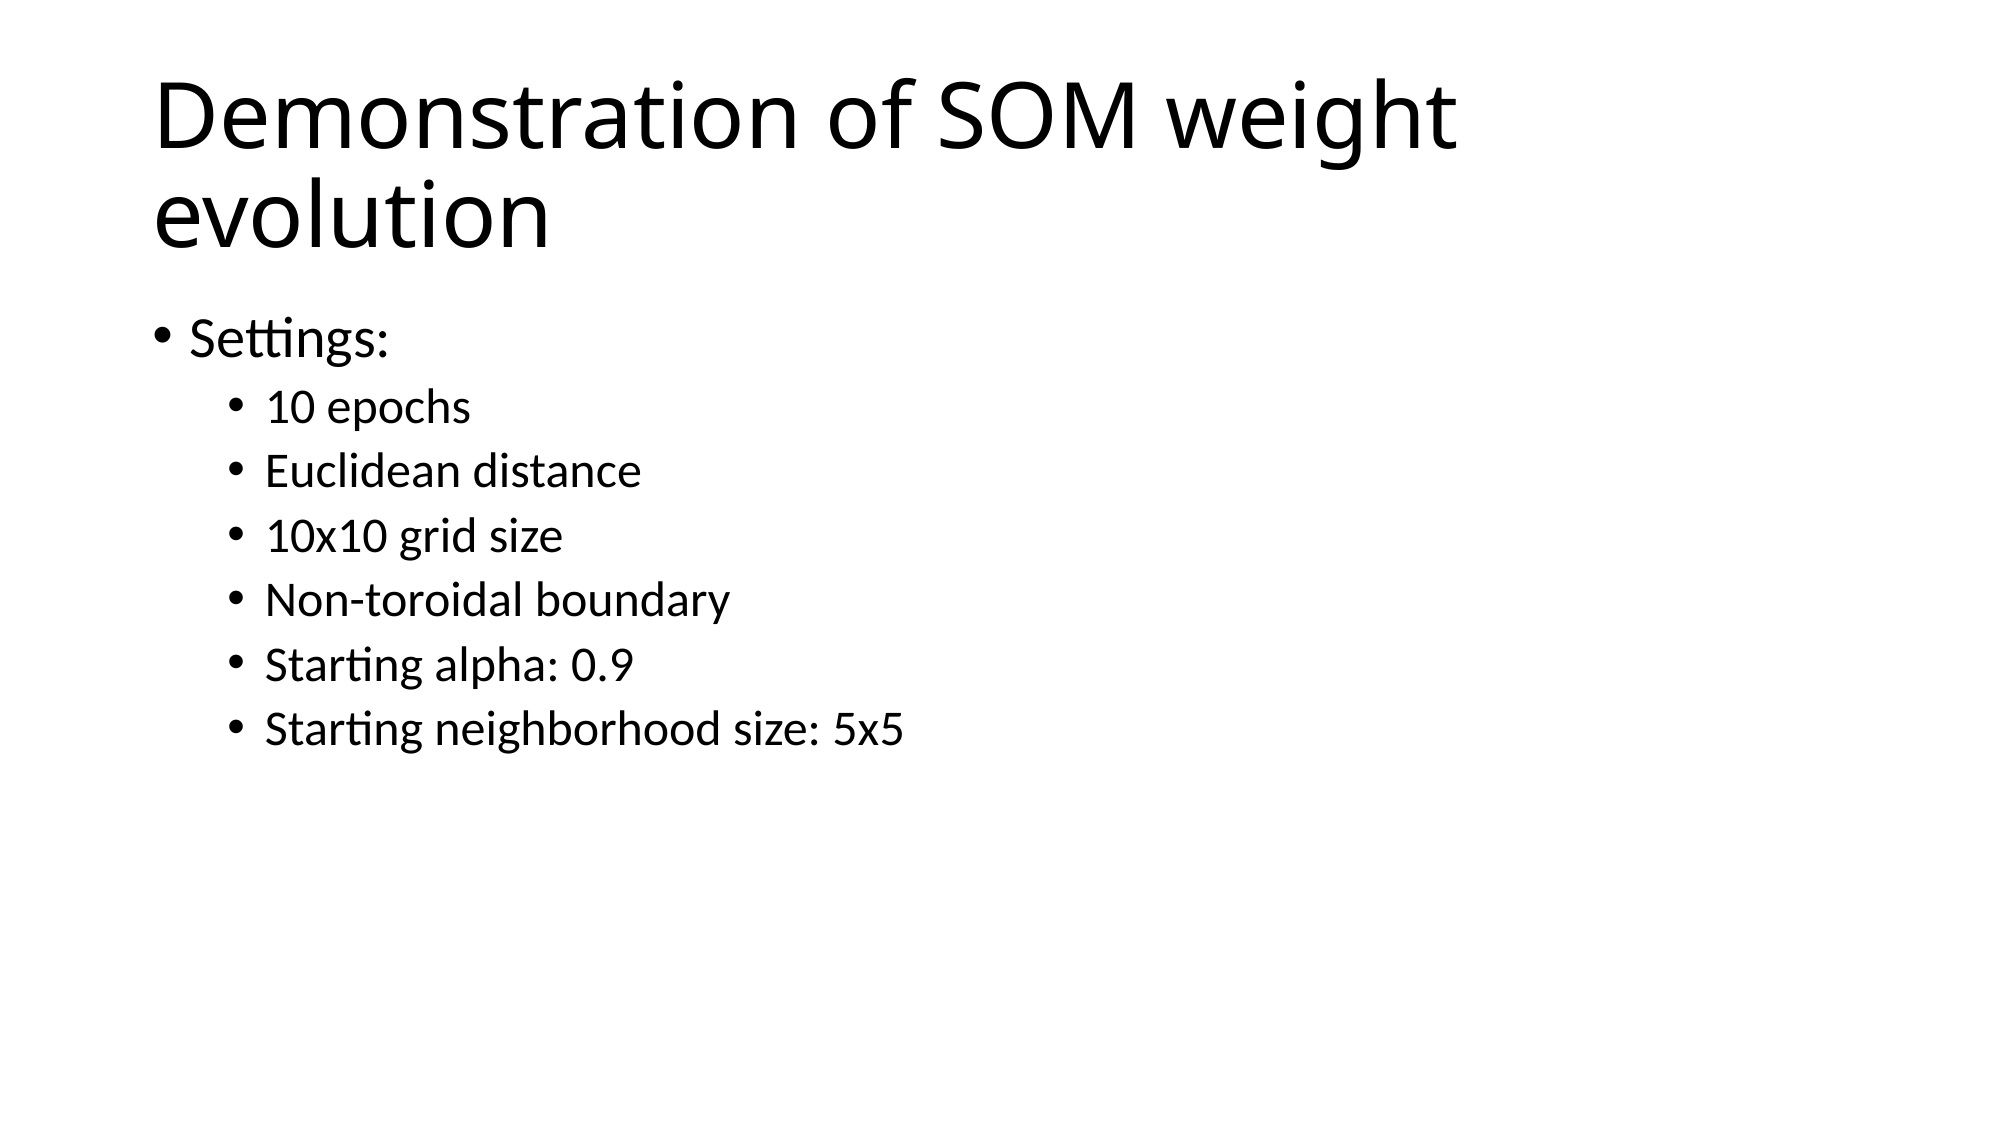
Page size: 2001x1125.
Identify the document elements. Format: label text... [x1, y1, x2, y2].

title Demonstration of SOM weight evolution [137, 59, 1863, 278]
list Settings: 10 epochs Euclidean distance 10x10 grid size Non-toroidal boundary Starting alpha: 0.9 Starting neighborhood size: 5x5 [137, 299, 1863, 1014]
